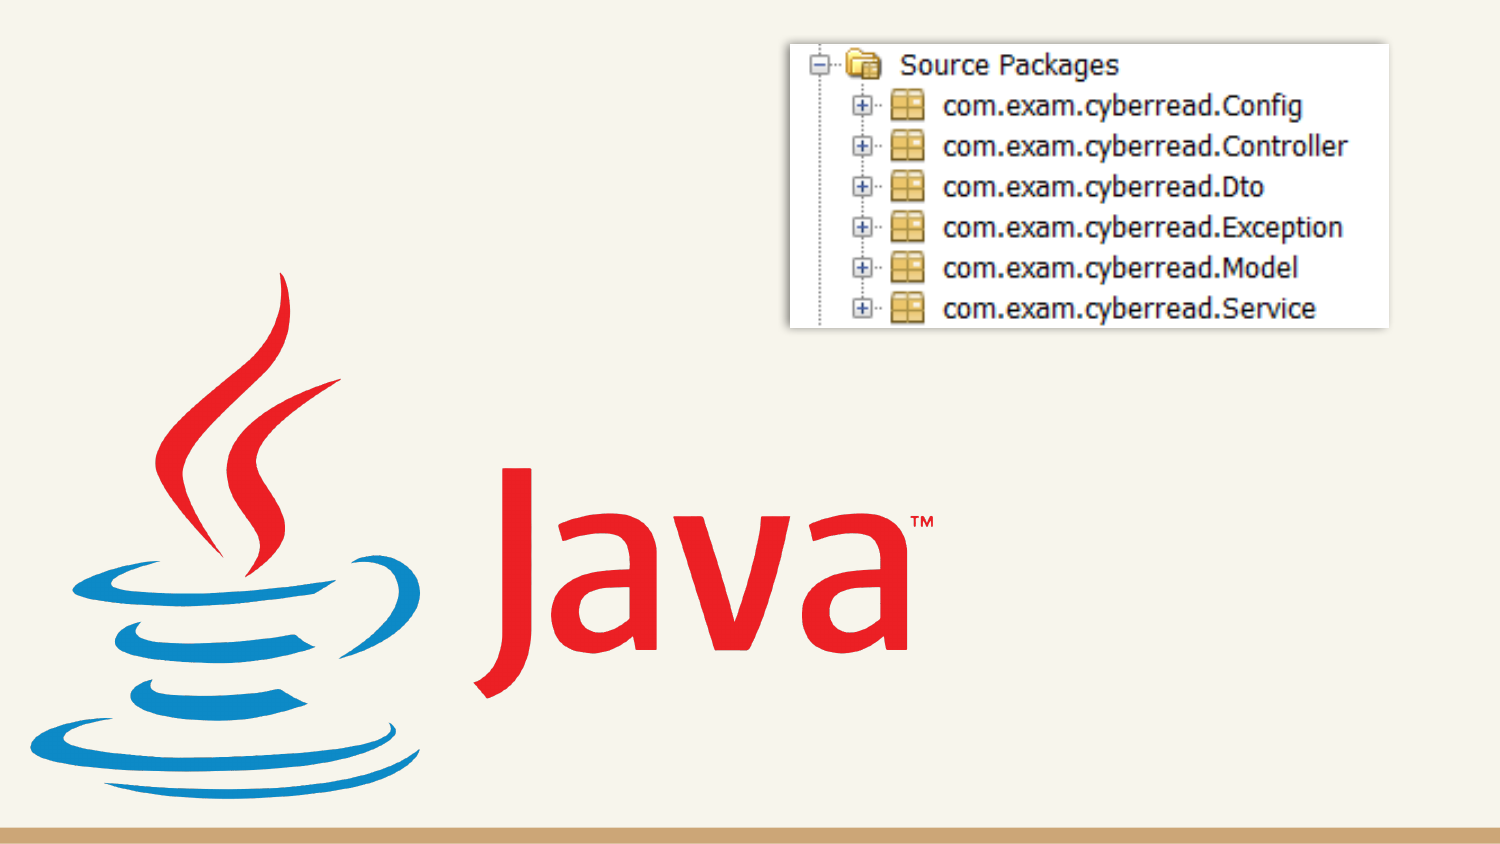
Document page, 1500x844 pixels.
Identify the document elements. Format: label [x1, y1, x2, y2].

picture [23, 44, 1390, 818]
